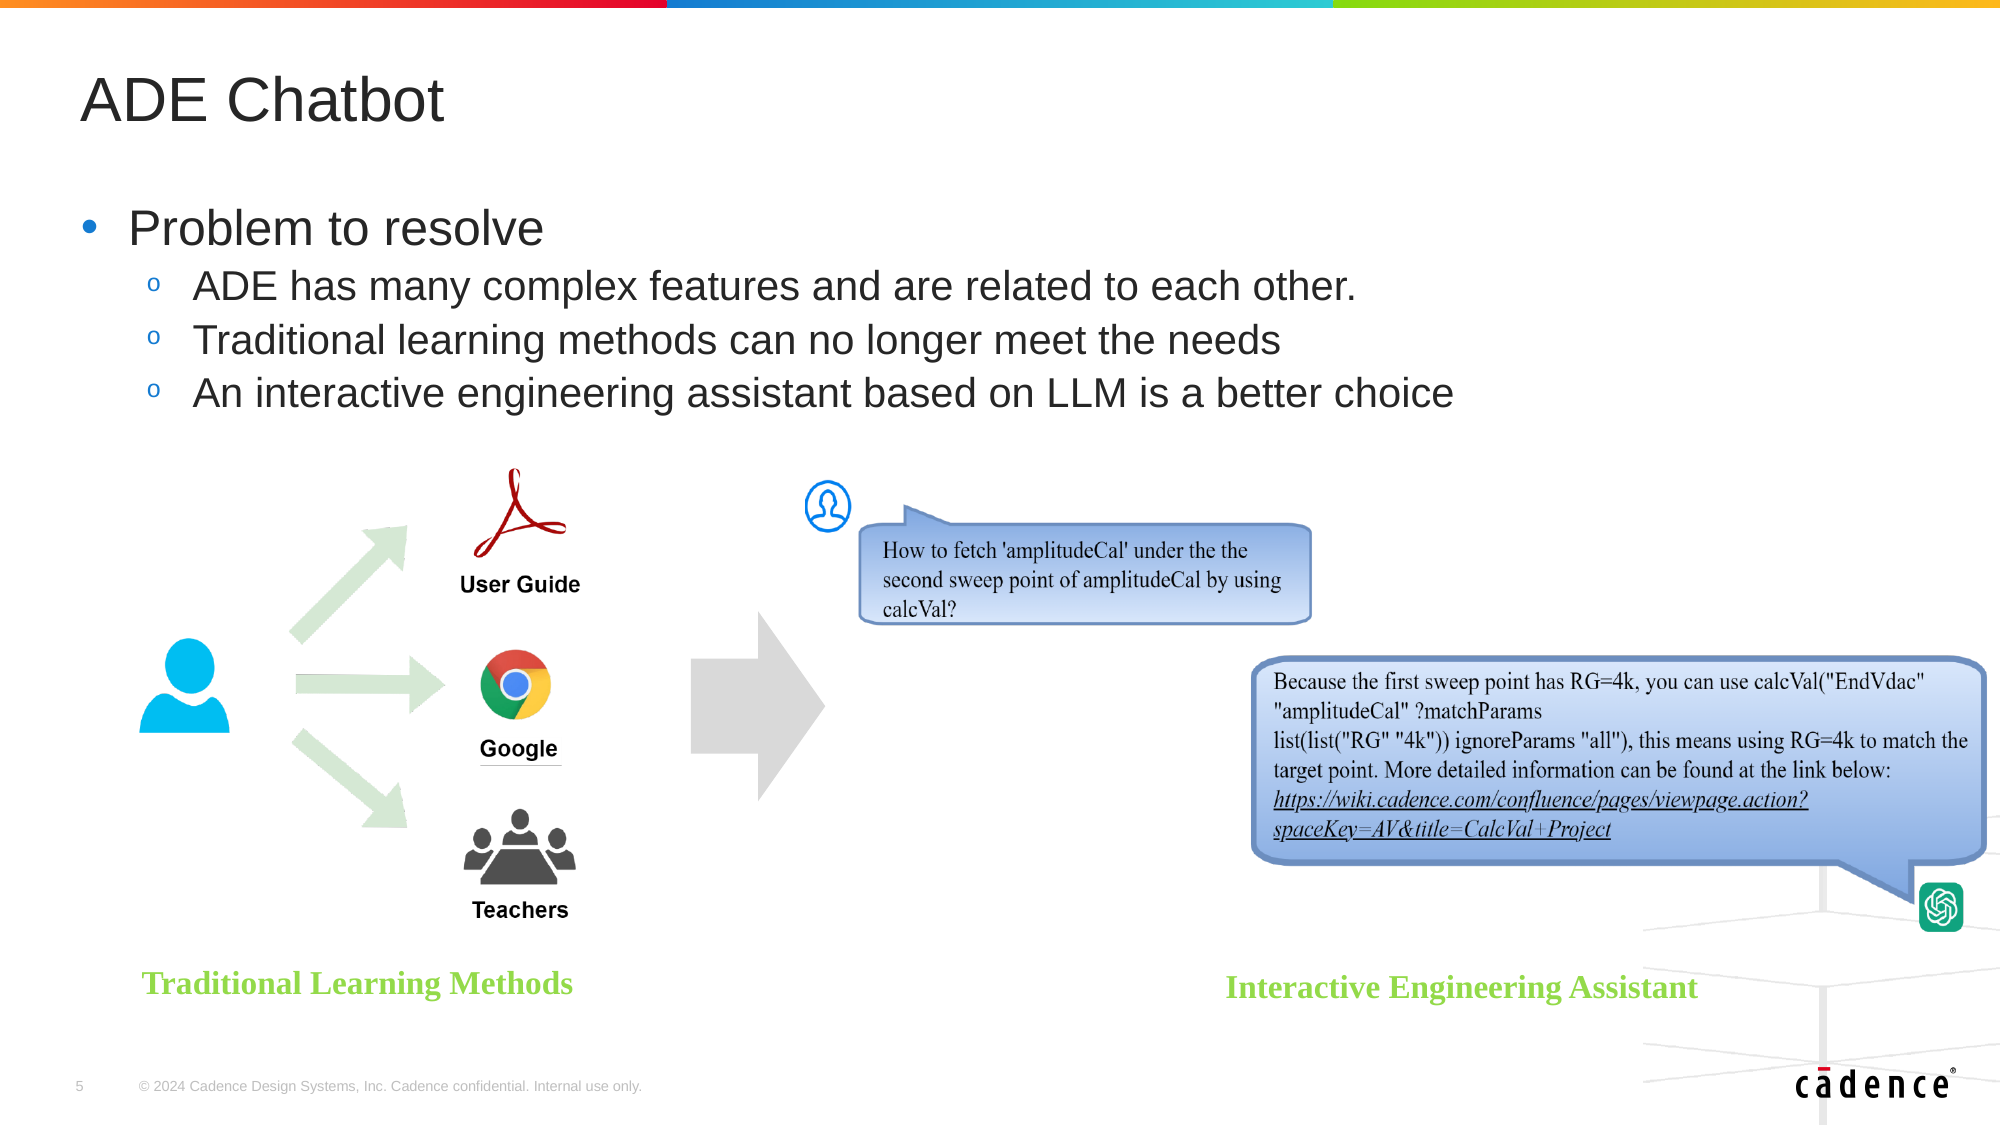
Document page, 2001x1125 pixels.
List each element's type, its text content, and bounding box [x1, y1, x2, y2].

text_box [689, 607, 805, 805]
title ADE Chatbot [73, 59, 1979, 153]
text_box Traditional Learning Methods [126, 953, 590, 1009]
picture [805, 44, 2000, 1125]
list Problem to resolve ADE has many complex features and are related to each other. Traditional learning methods can no longer meet the needs An interactive engineering assistant based on LLM is a better choice [71, 195, 1624, 1040]
picture [138, 467, 587, 925]
text_box Interactive Engineering Assistant [1210, 958, 1714, 1013]
